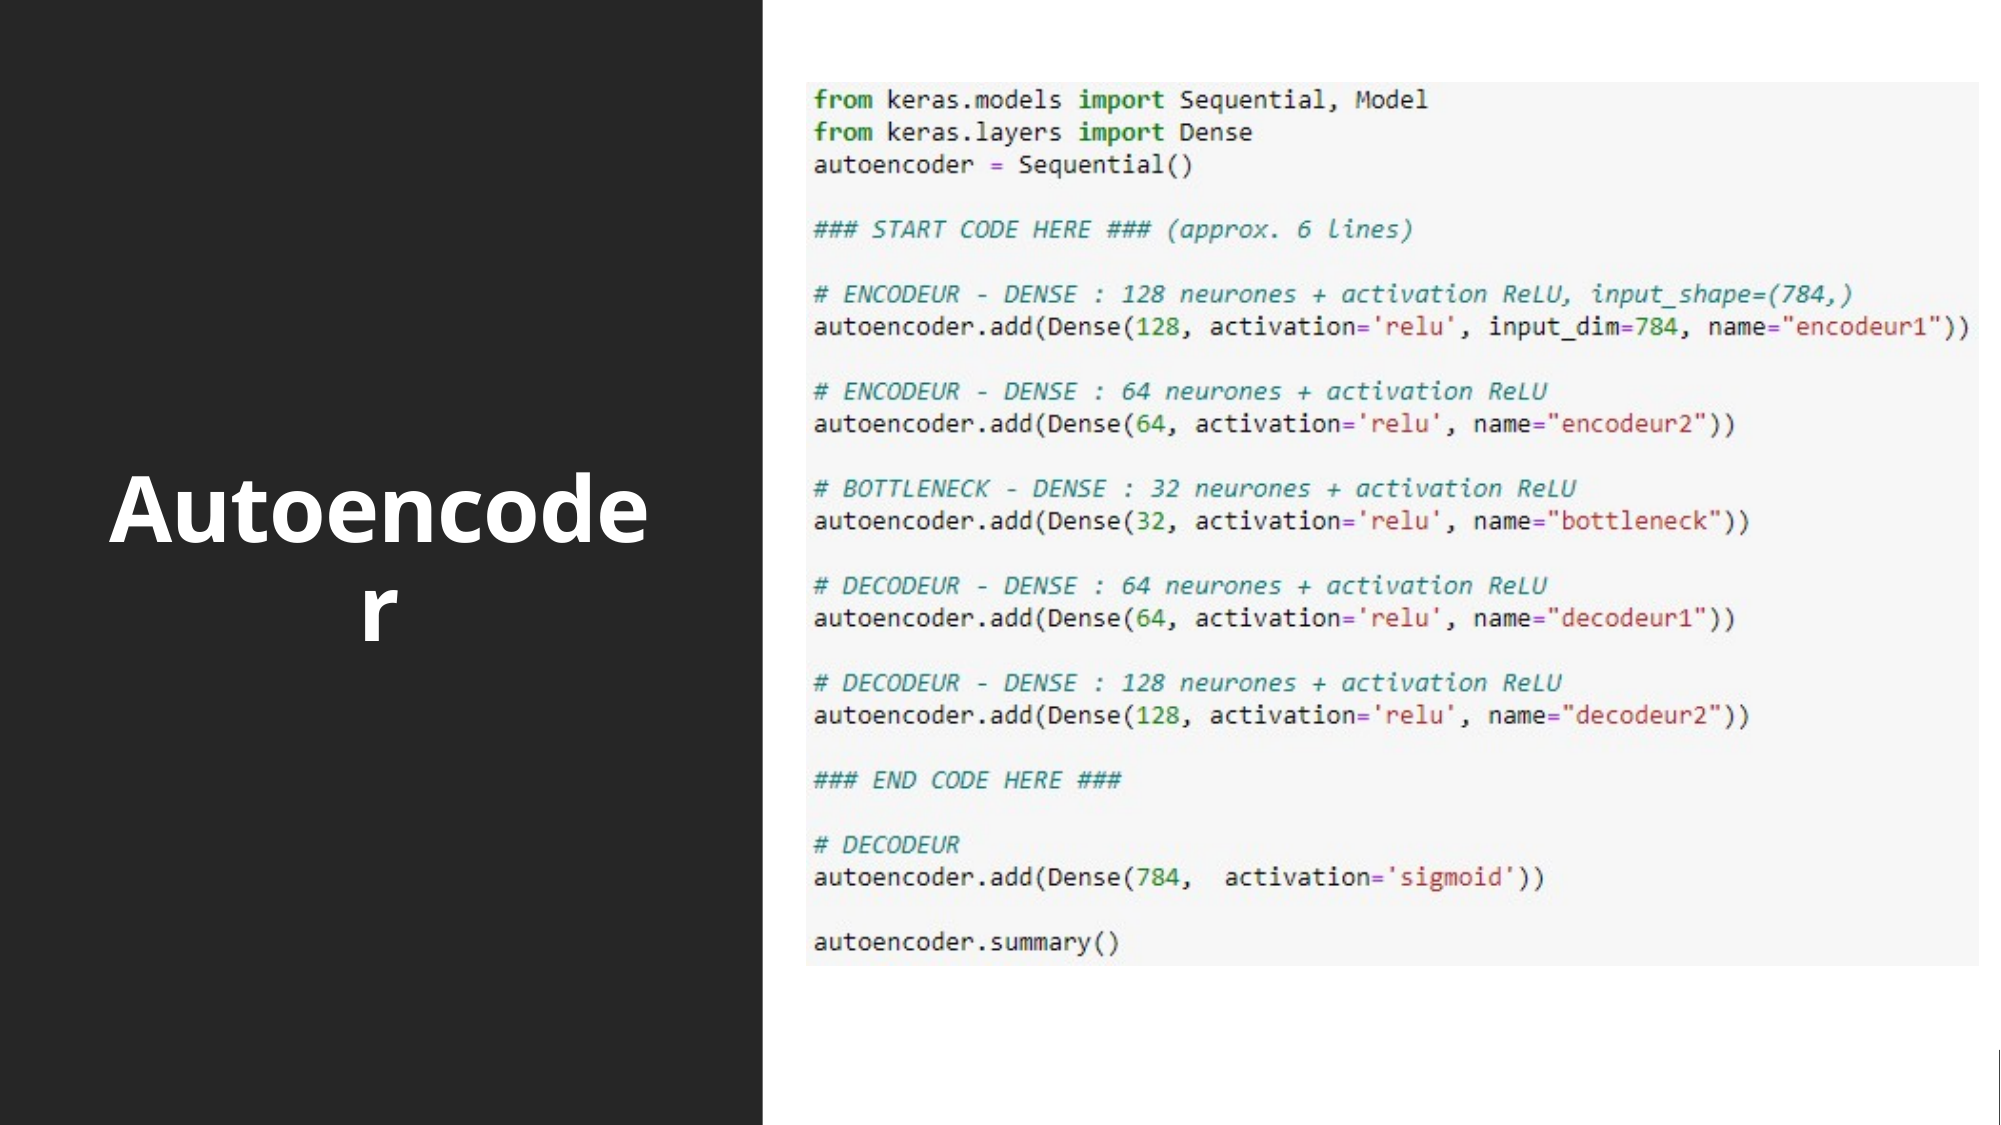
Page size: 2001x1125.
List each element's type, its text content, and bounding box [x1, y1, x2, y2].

text_box [764, 0, 2000, 1125]
picture [806, 82, 1979, 966]
text_box [0, 0, 764, 1125]
title Autoencoder [80, 99, 679, 1026]
